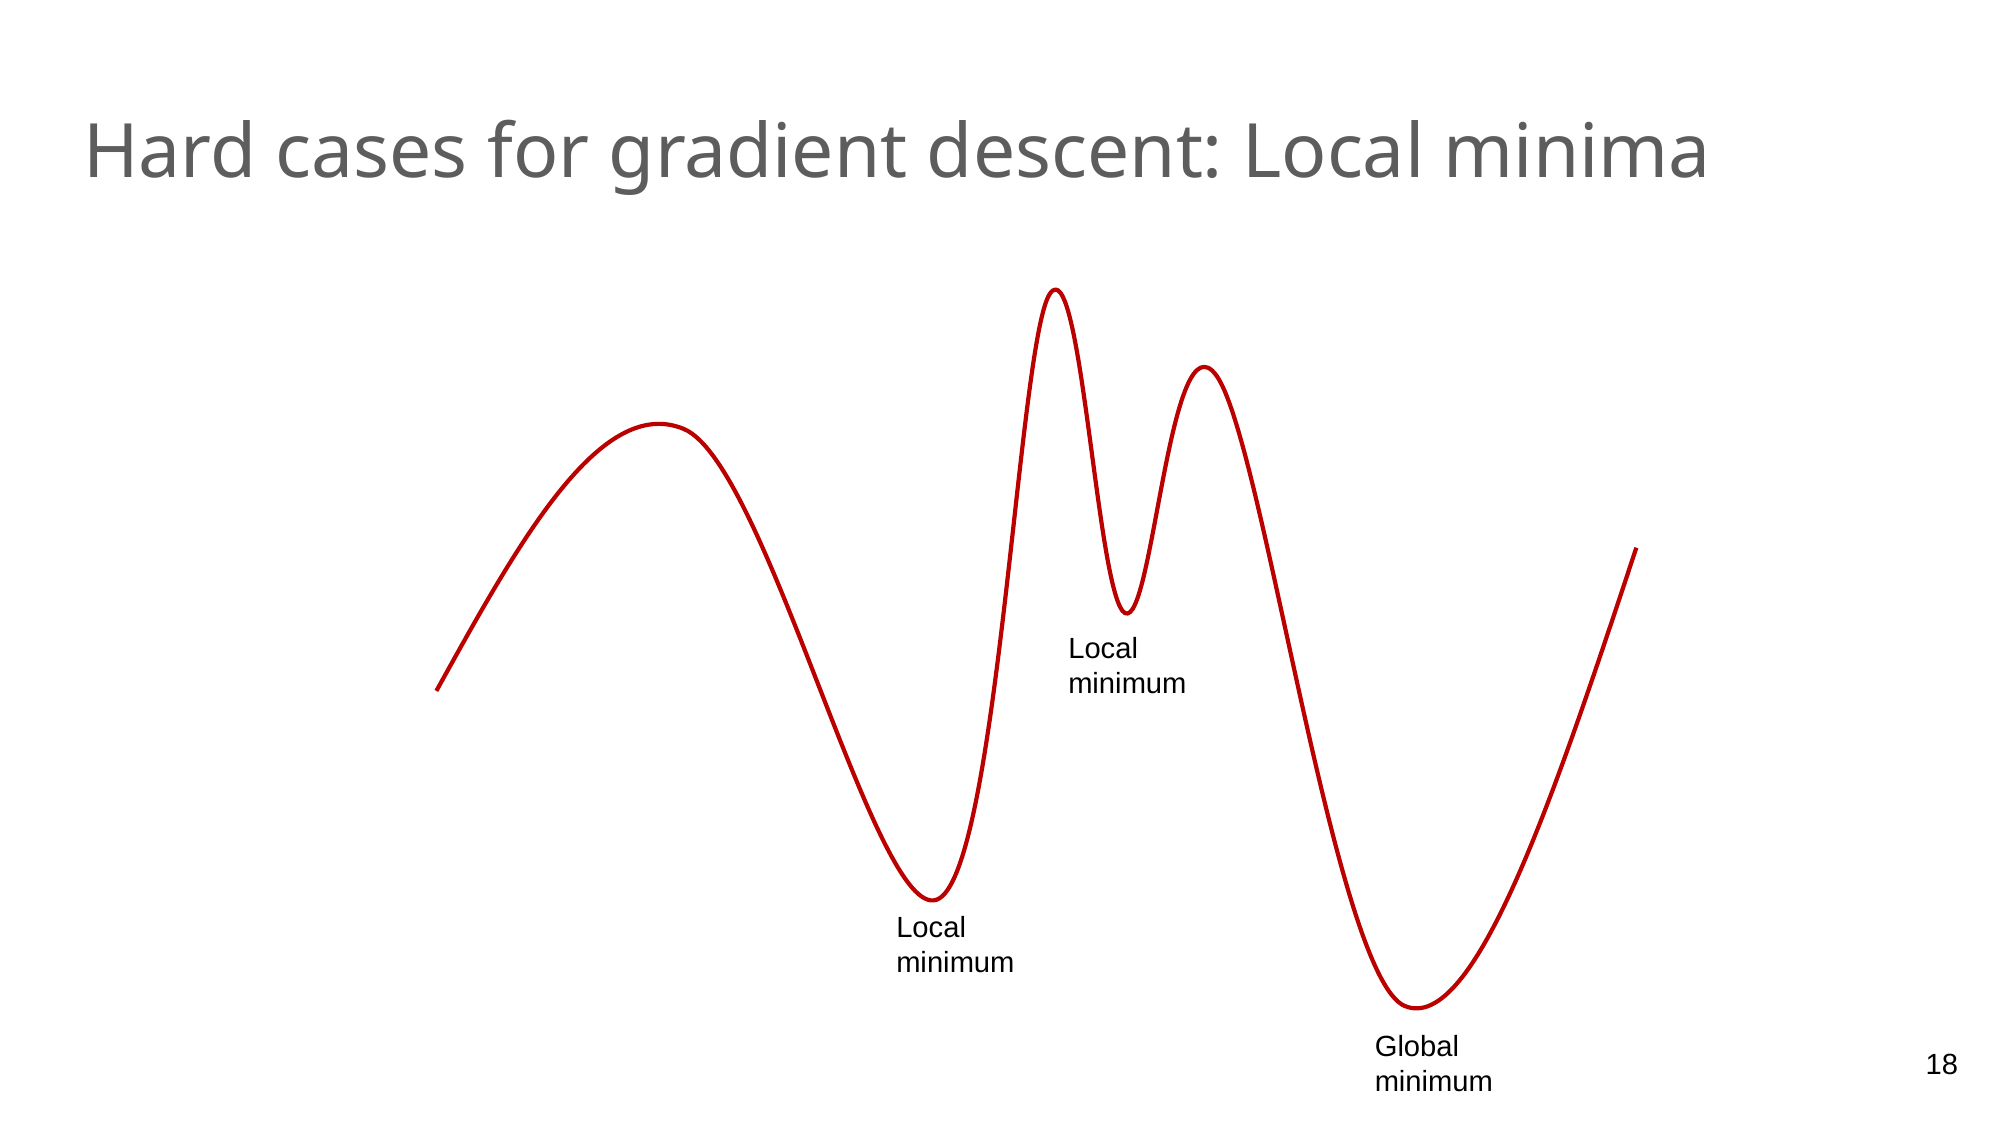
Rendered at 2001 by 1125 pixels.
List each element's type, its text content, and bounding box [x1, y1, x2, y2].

text_box [434, 287, 1639, 1011]
text_box Local minimum [1053, 622, 1226, 707]
text_box Local minimum [881, 900, 1054, 986]
text_box Global minimum [1360, 1020, 1533, 1105]
slide_number 18 [1853, 1019, 1974, 1106]
title Hard cases for gradient descent: Local minima [68, 97, 1932, 223]
